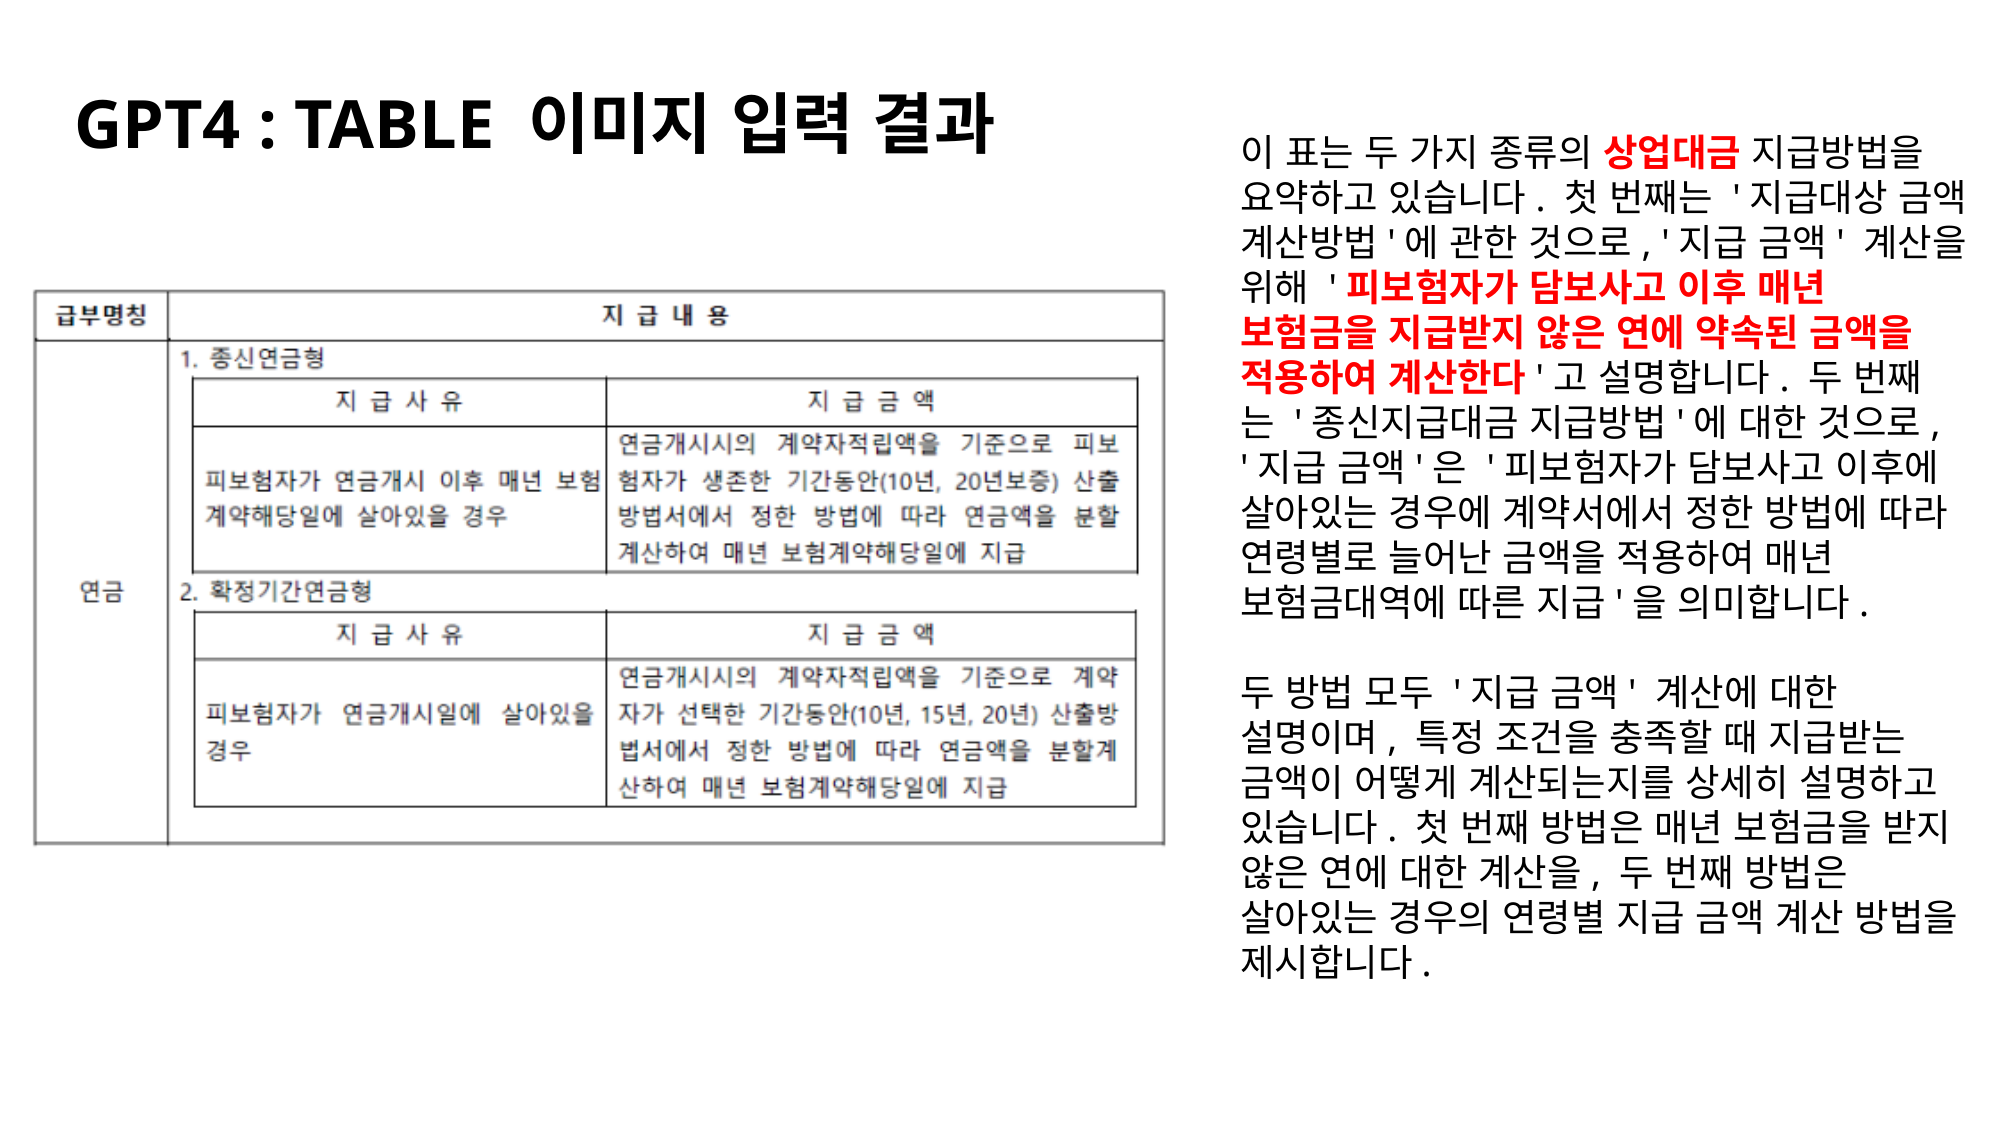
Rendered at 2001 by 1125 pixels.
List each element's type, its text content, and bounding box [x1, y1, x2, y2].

picture [14, 279, 1187, 858]
text_box 이 표는 두 가지 종류의 상업대금 지급방법을 요약하고 있습니다. 첫 번째는 '지급대상 금액 계산방법'에 관한 것으로, '지급 금액' 계산을 위해 '피보험자가 담보사고 이후 매년 보험금을 지급받지 않은 연에 약속된 금액을 적용하여 계산한다'고 설명합니다. 두 번째는 '종신지급대금 지급방법'에 대한 것으로, '지급 금액'은 '피보험자가 담보사고 이후에 살아있는 경우에 계약서에서 정한 방법에 따라 연령별로 늘어난 금액을 적용하여 매년 보험금대역에 따른 지급'을 의미합니다. 두 방법 모두 '지급 금액' 계산에 대한 설명이며, 특정 조건을 충족할 때 지급받는 금액이 어떻게 계산되는지를 상세히 설명하고 있습니다. 첫 번째 방법은 매년 보험금을 받지 않은 연에 대한 계산을, 두 번째 방법은 살아있는 경우의 연령별 지급 금액 계산 방법을 제시합니다. [1225, 122, 1986, 992]
text_box GPT4 : TABLE 이미지 입력 결과 [59, 74, 1454, 169]
